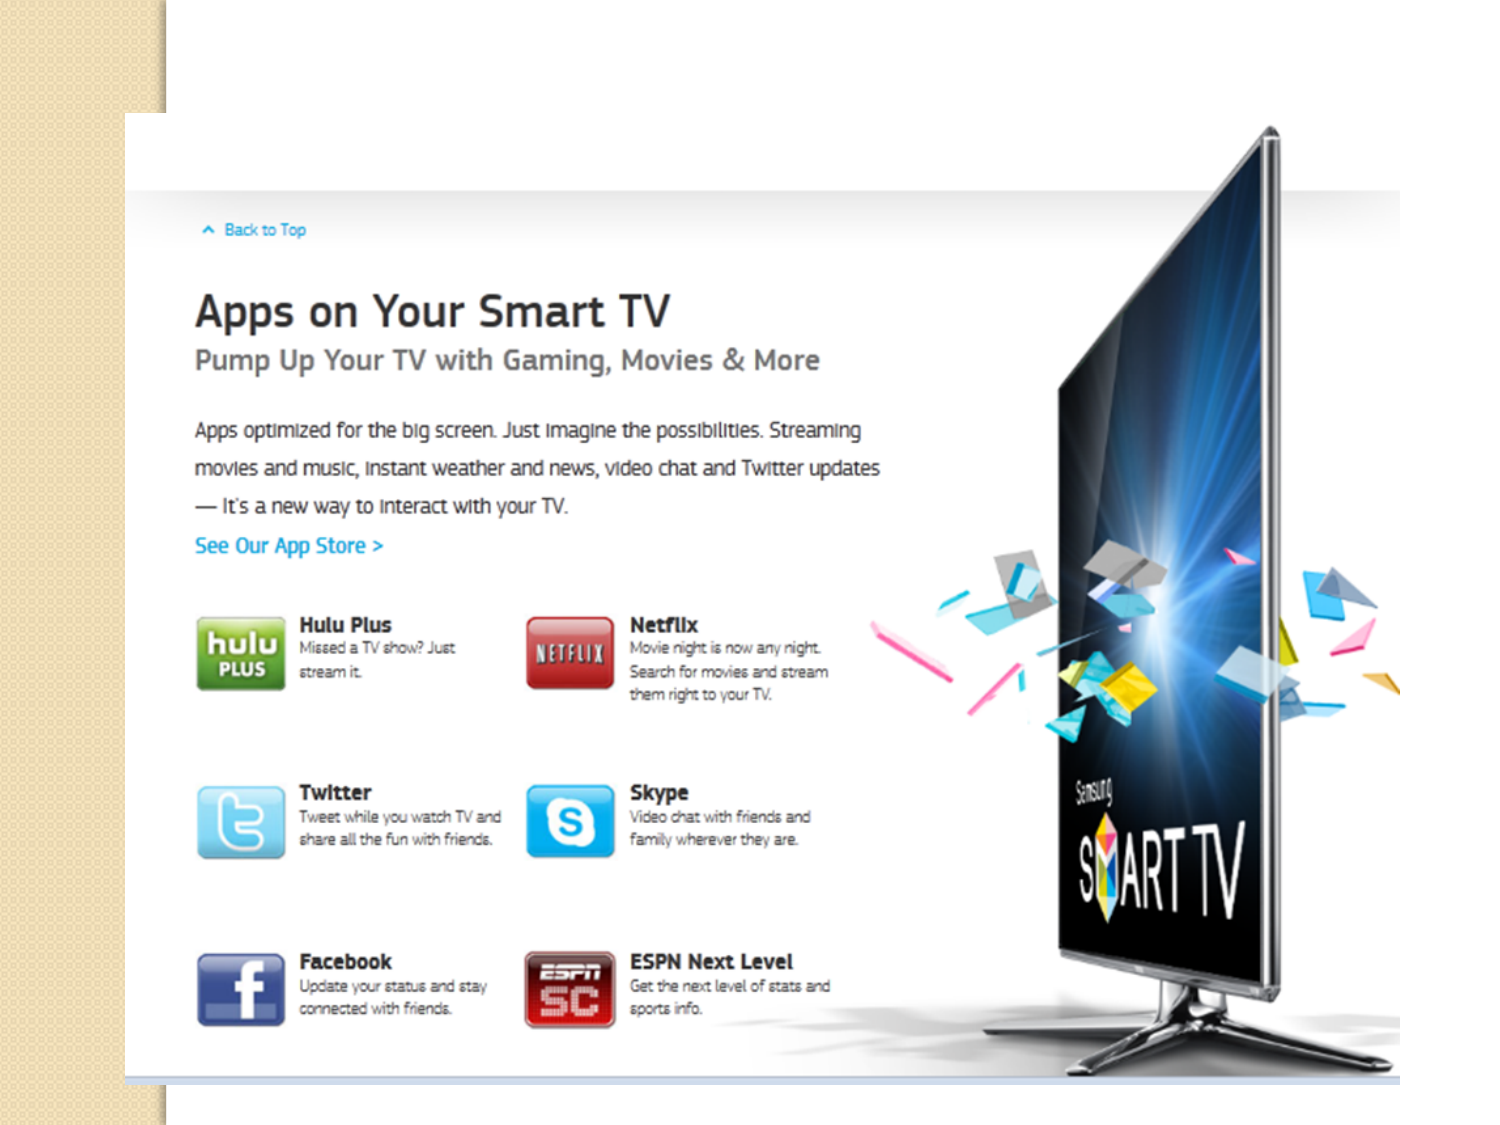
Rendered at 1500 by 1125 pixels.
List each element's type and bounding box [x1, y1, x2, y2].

picture [124, 113, 1401, 1085]
